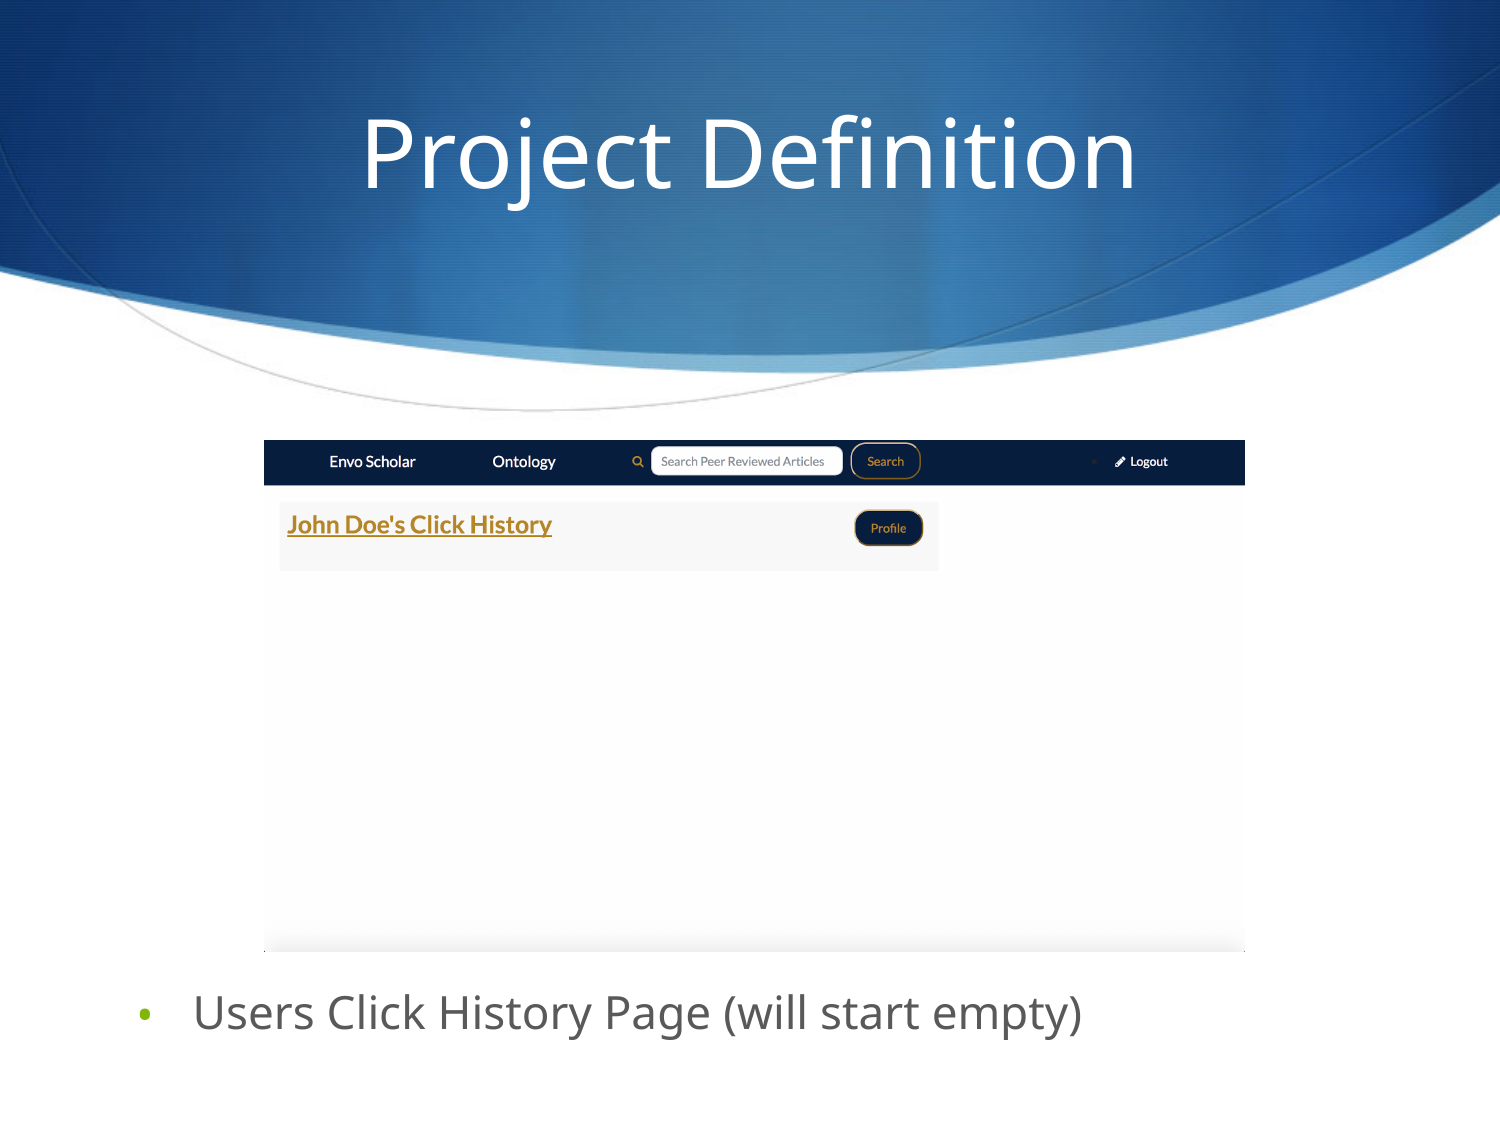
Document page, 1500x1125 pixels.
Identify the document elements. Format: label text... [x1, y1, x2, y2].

picture [0, 0, 1500, 1125]
title Project Definition [75, 56, 1425, 245]
list Users Click History Page (will start empty) [121, 976, 1379, 1081]
